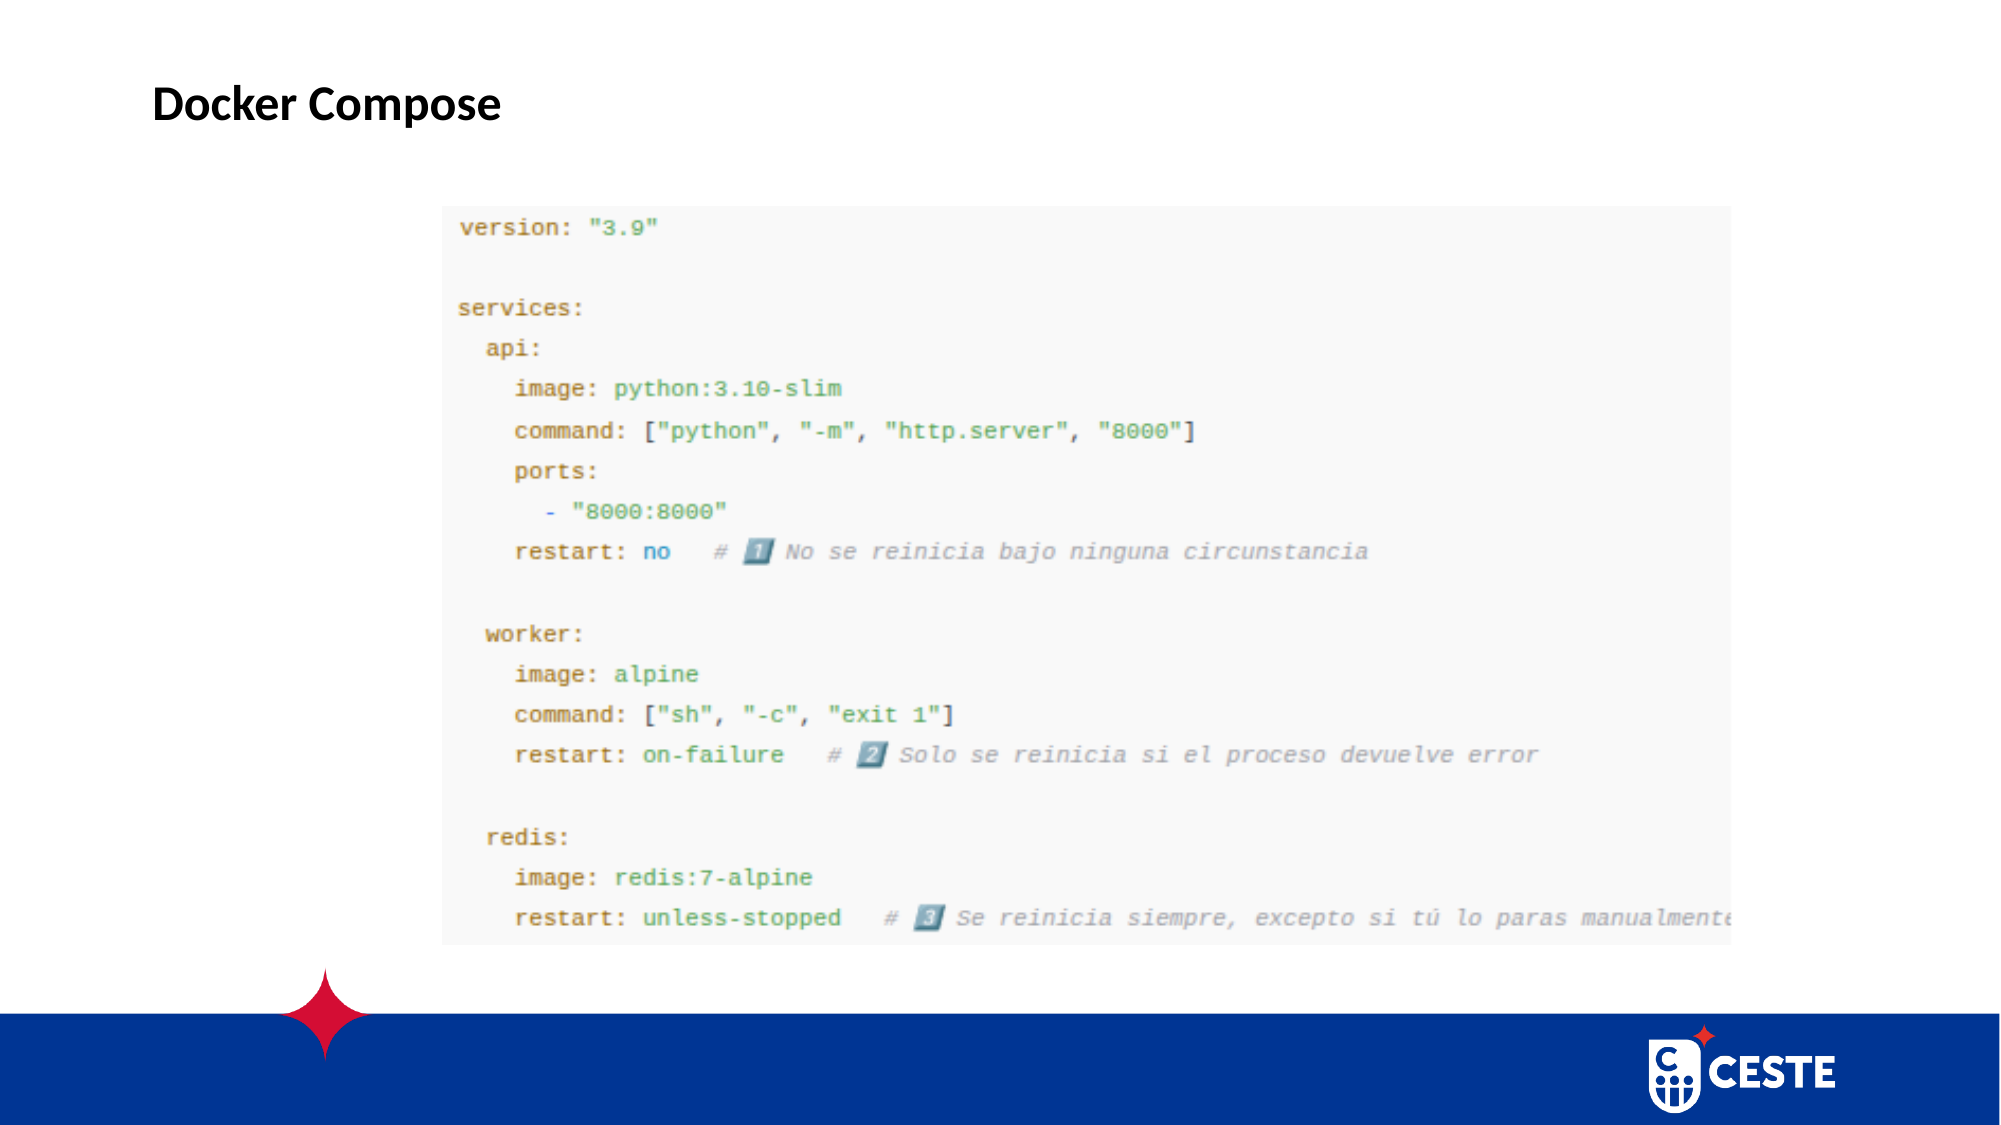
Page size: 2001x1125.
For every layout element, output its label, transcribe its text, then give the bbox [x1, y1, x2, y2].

picture [1629, 1014, 1854, 1122]
picture [275, 965, 375, 1064]
title Docker Compose [137, 59, 1863, 149]
picture [442, 206, 1740, 946]
